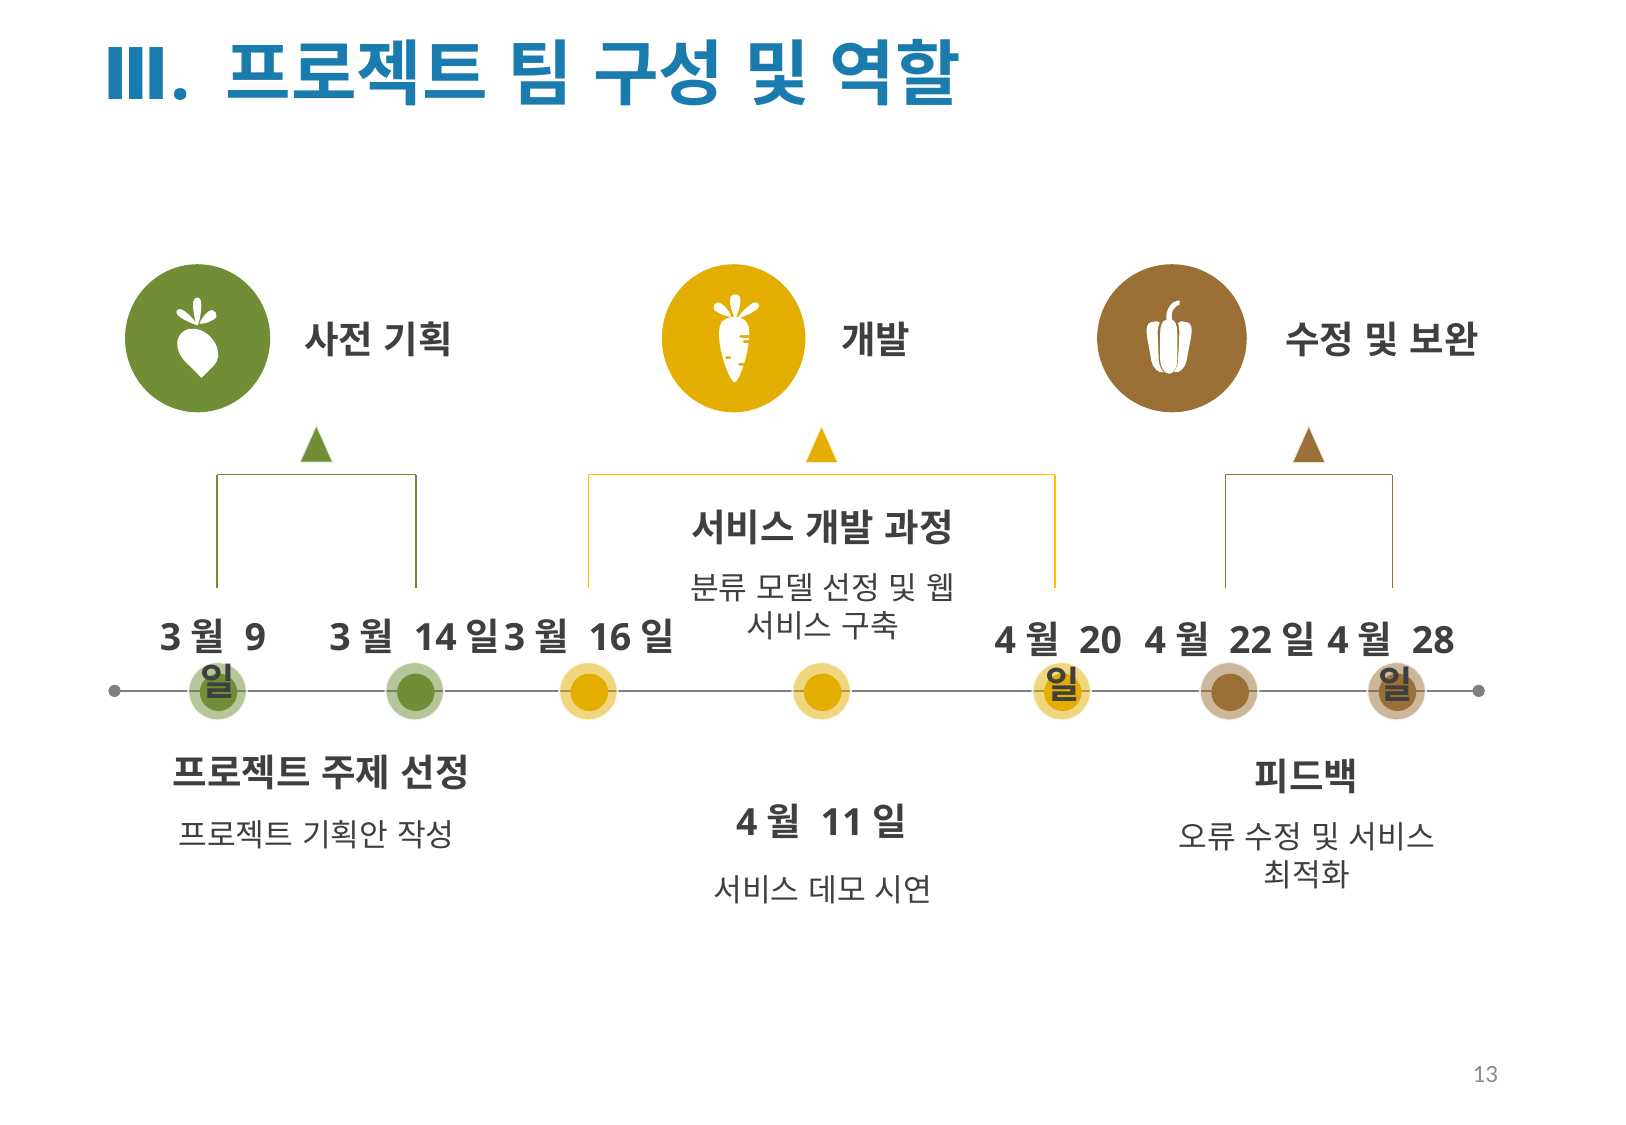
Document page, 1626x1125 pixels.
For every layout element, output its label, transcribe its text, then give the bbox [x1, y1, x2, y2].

text_box 4월 11일 [708, 790, 935, 849]
text_box [299, 424, 334, 463]
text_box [661, 264, 1042, 413]
text_box Ⅲ. 프로젝트 팀 구성 및 역할 [88, 21, 1043, 122]
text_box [385, 662, 444, 721]
text_box 피드백 [1134, 745, 1479, 809]
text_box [125, 264, 508, 413]
slide_number 13 [1147, 1042, 1514, 1103]
text_box 4월 28일 [1307, 608, 1484, 662]
text_box 서비스 데모 시연 [633, 851, 1012, 926]
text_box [188, 662, 247, 721]
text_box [633, 496, 1012, 635]
text_box [804, 424, 839, 464]
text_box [792, 662, 851, 721]
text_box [127, 741, 506, 882]
text_box 4월 22일 [1127, 608, 1307, 662]
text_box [1367, 662, 1426, 721]
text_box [1225, 474, 1393, 589]
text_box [1032, 662, 1091, 721]
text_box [1097, 264, 1521, 413]
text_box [216, 474, 416, 589]
text_box 4월 20일 [971, 608, 1127, 662]
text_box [559, 662, 618, 721]
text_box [588, 474, 1055, 589]
text_box [1291, 424, 1326, 464]
text_box 3월 14일 [301, 605, 476, 664]
text_box 3월 16일 [476, 605, 703, 664]
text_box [1199, 662, 1259, 721]
text_box 오류 수정 및 서비스 최적화 [1117, 809, 1496, 884]
text_box 3월 9일 [138, 605, 297, 664]
